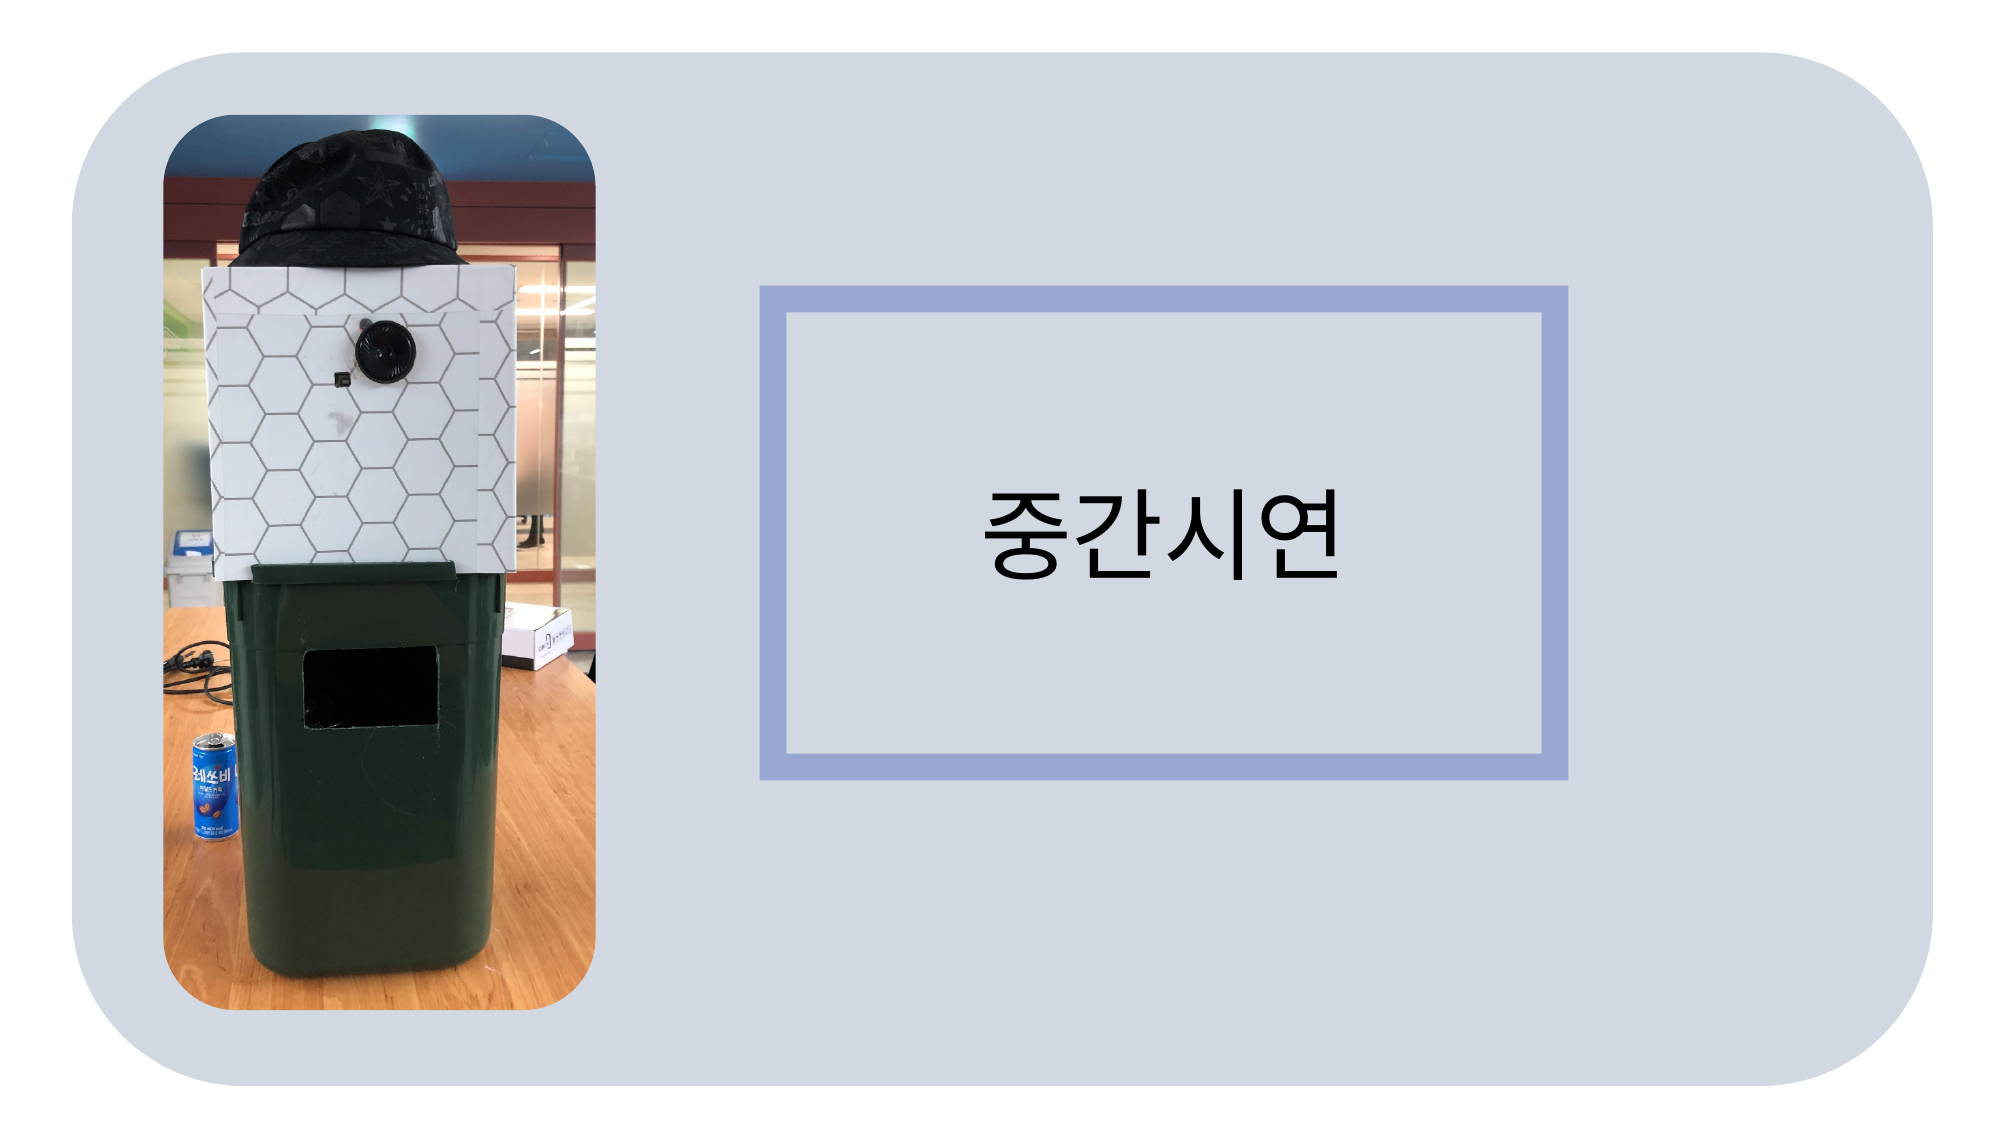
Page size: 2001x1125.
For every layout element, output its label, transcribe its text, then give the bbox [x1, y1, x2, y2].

text_box [70, 51, 1934, 1088]
picture [0, 114, 827, 1011]
text_box 중간시연 [758, 285, 1569, 781]
